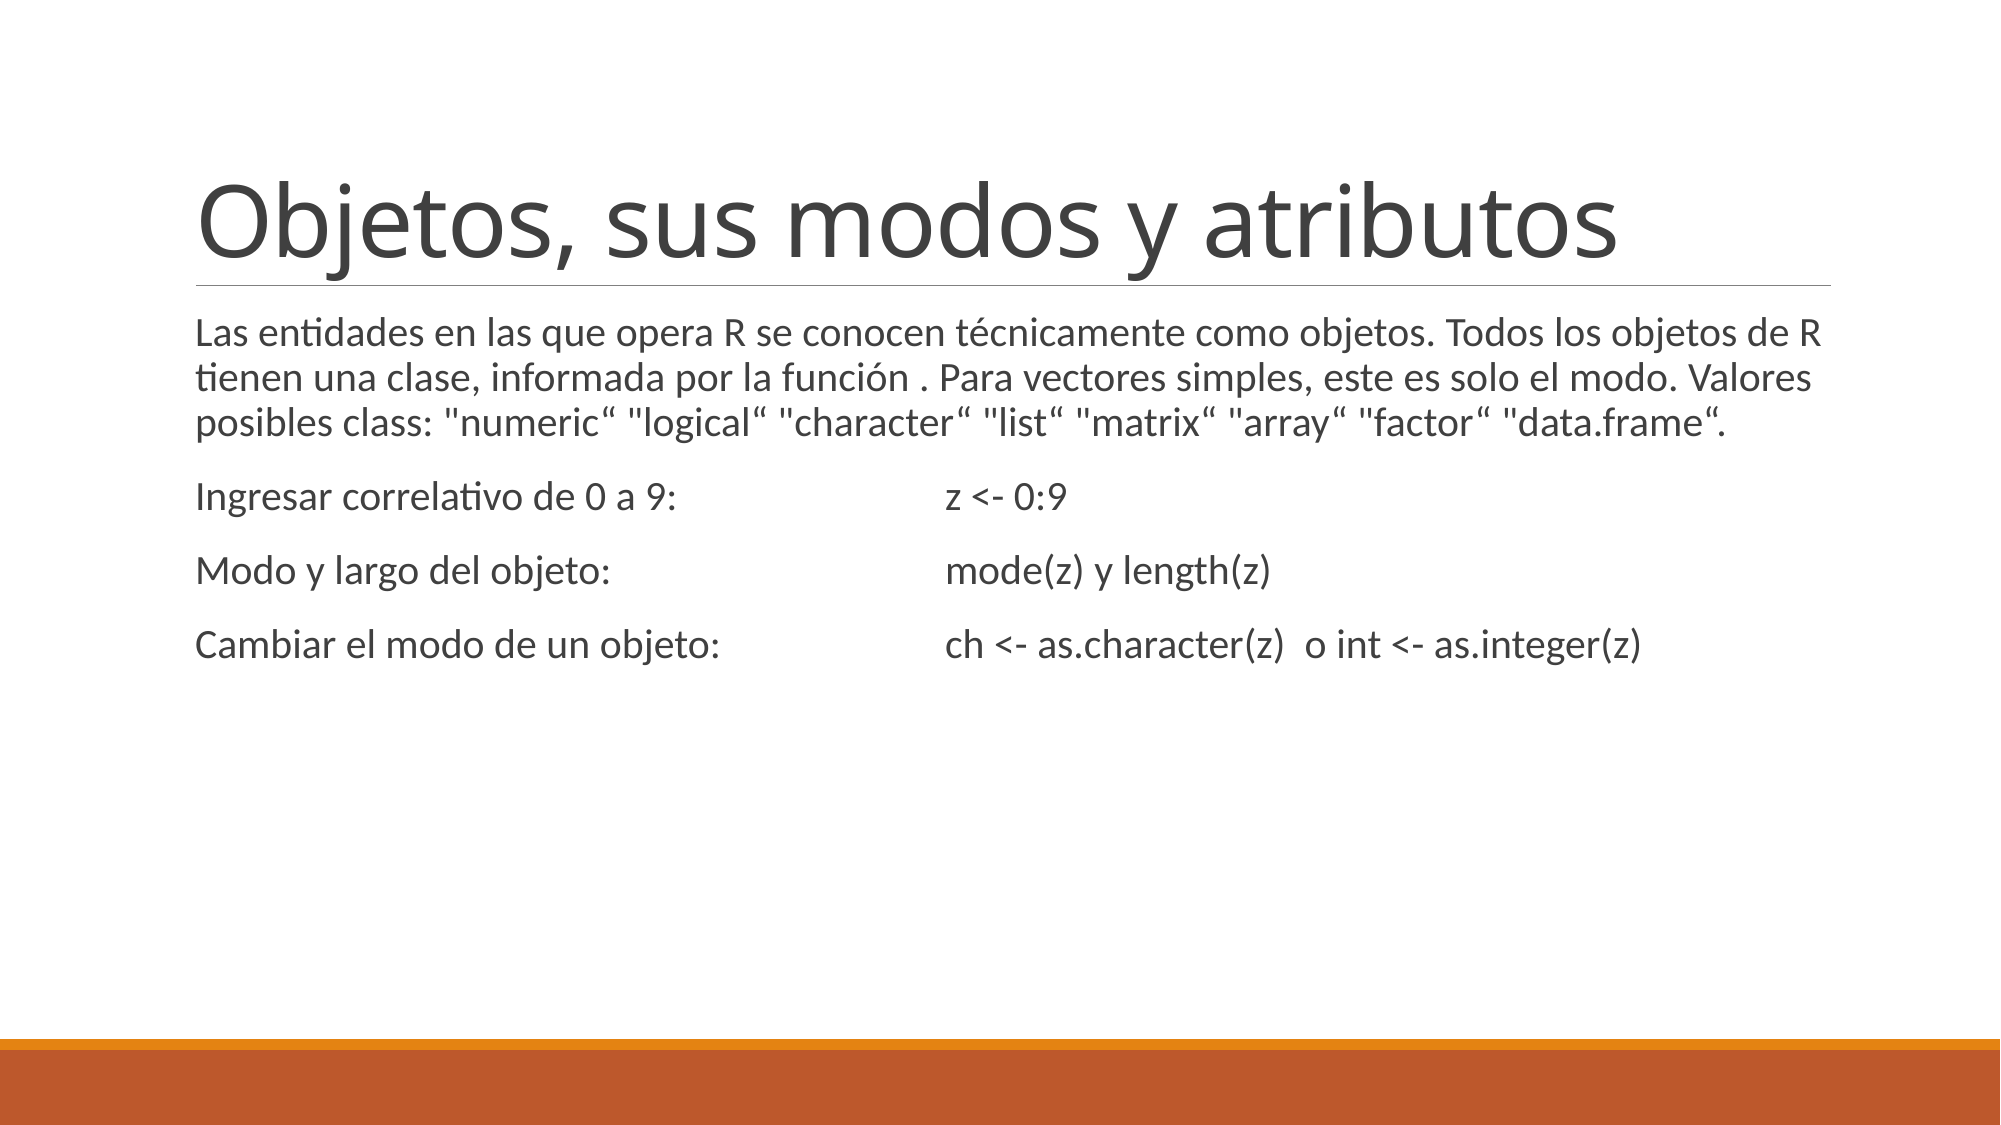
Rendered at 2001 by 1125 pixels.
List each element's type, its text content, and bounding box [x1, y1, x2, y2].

list Las entidades en las que opera R se conocen técnicamente como objetos. Todos los objetos de R tienen una clase, informada por la función . Para vectores simples, este es solo el modo. Valores posibles class: "numeric“ "logical“ "character“ "list“ "matrix“ "array“ "factor“ "data.frame“. Ingresar correlativo de 0 a 9: z <- 0:9 Modo y largo del objeto: mode(z) y length(z) Cambiar el modo de un objeto: ch <- as.character(z) o int <- as.integer(z) [180, 302, 1830, 963]
title Objetos, sus modos y atributos [180, 47, 1830, 285]
